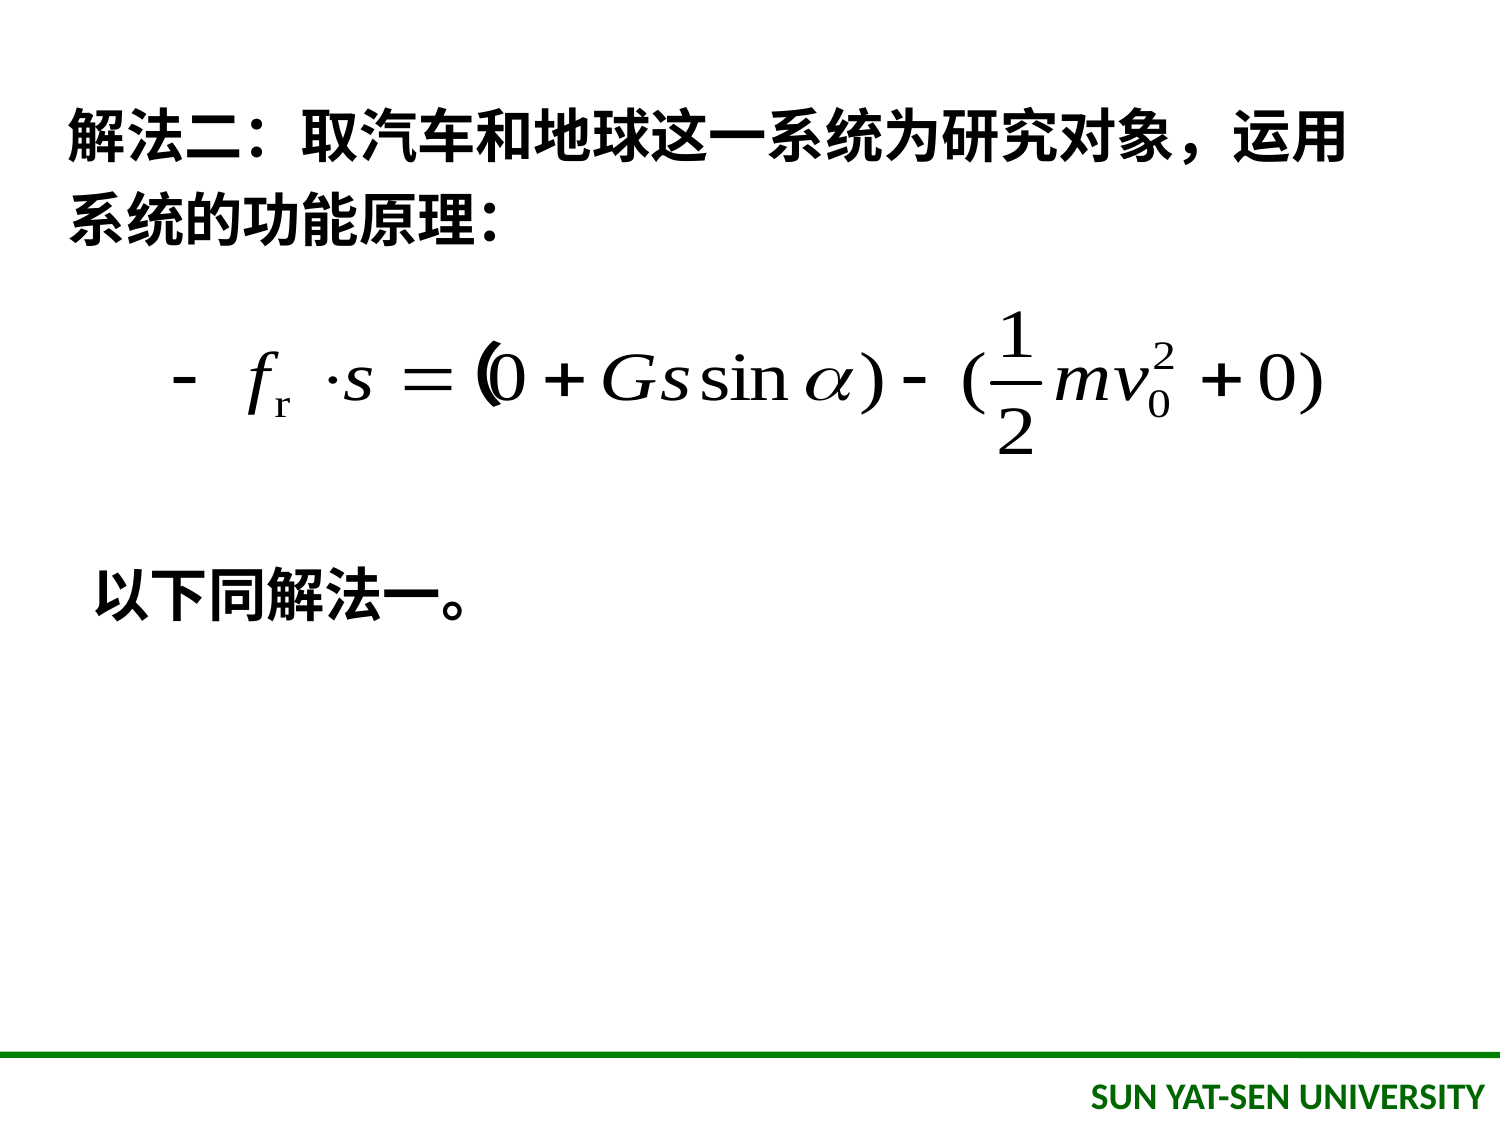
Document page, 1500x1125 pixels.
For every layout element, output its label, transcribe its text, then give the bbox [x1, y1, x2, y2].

text_box 解法二：取汽车和地球这一系统为研究对象，运用系统的功能原理： [53, 78, 1404, 261]
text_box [159, 290, 1338, 470]
text_box 以下同解法一。 [76, 550, 668, 636]
